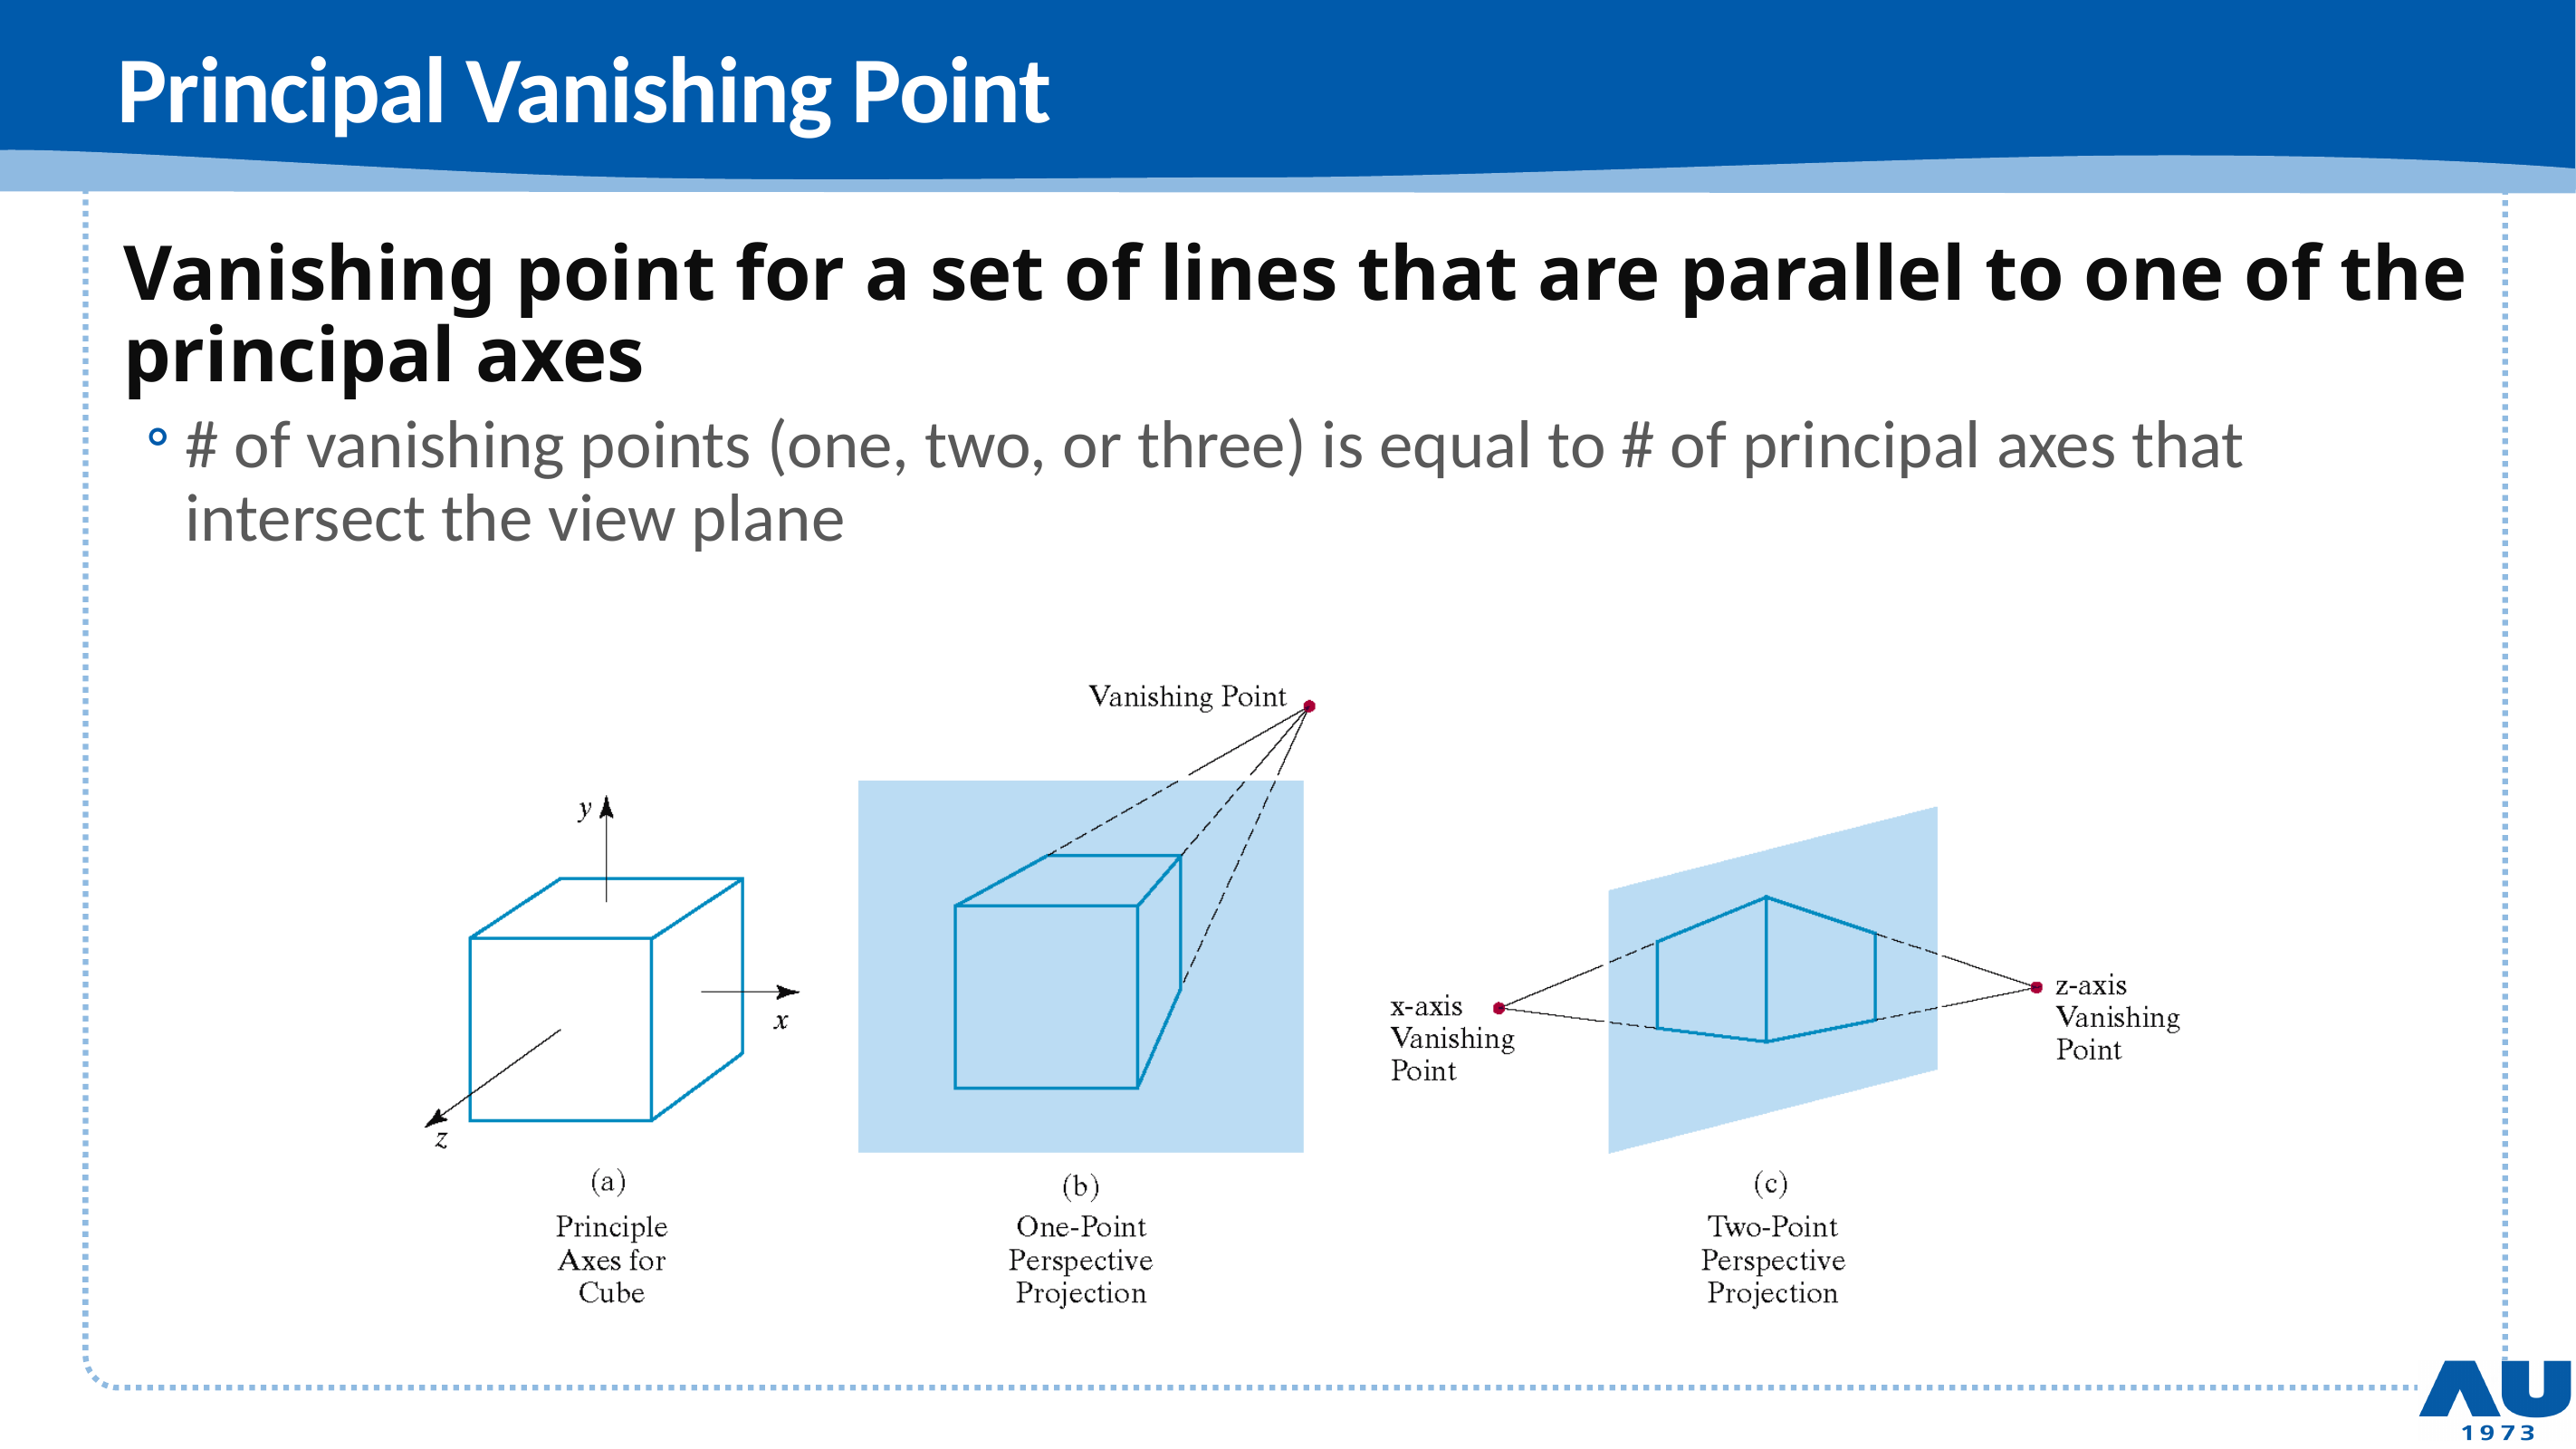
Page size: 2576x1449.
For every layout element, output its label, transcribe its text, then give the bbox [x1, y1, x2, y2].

list Vanishing point for a set of lines that are parallel to one of the principal axes # of vanishing points (one, two, or three) is equal to # of principal axes that intersect the view plane [103, 228, 2486, 1388]
title Principal Vanishing Point [103, 18, 2486, 169]
picture [2418, 1360, 2571, 1441]
picture [386, 620, 2210, 1345]
